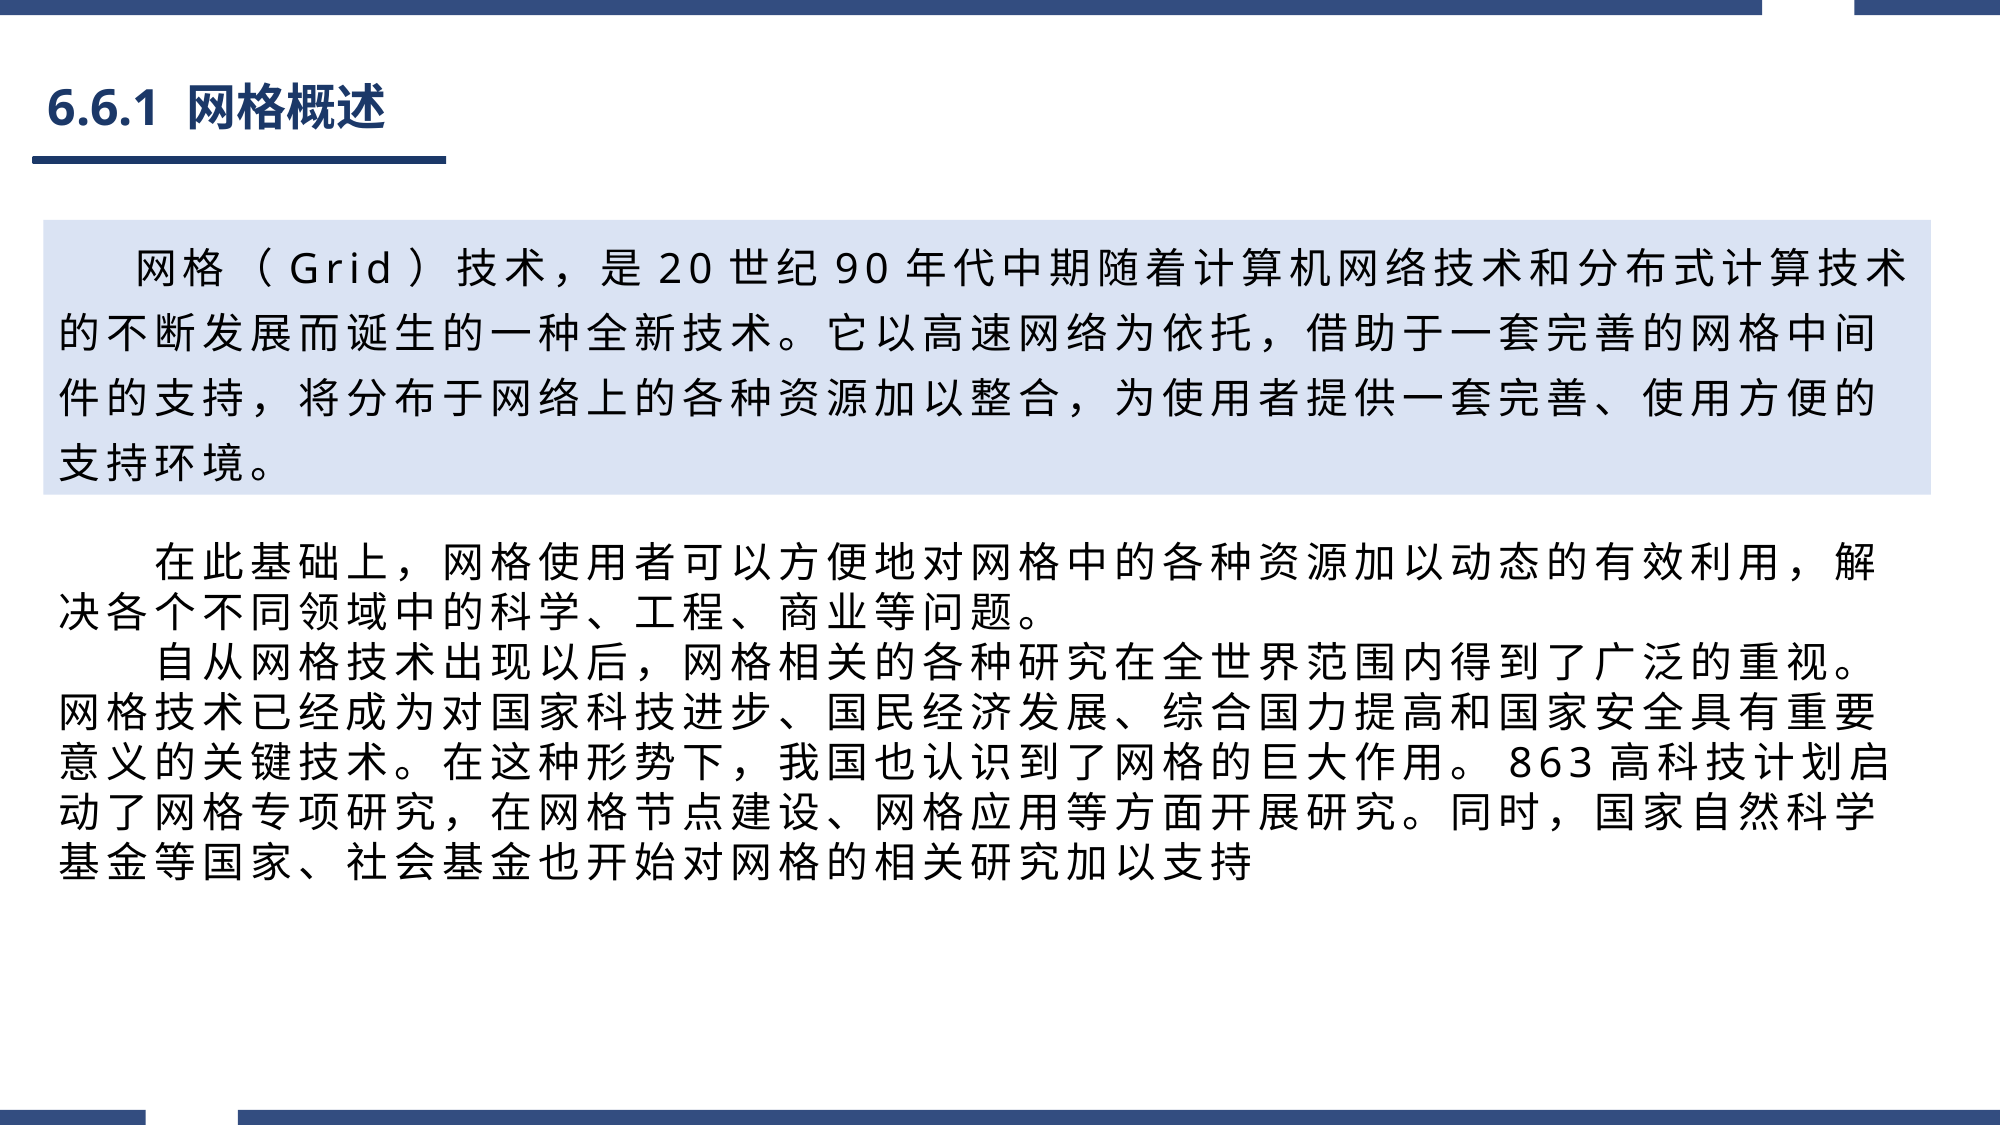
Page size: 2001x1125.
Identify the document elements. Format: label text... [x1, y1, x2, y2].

title 6.6.1 网格概述 [32, 67, 778, 152]
text_box 在此基础上，网格使用者可以方便地对网格中的各种资源加以动态的有效利用，解决各个不同领域中的科学、工程、商业等问题。 自从网格技术出现以后，网格相关的各种研究在全世界范围内得到了广泛的重视。网格技术已经成为对国家科技进步、国民经济发展、综合国力提高和国家安全具有重要意义的关键技术。在这种形势下，我国也认识到了网格的巨大作用。863高科技计划启动了网格专项研究，在网格节点建设、网格应用等方面开展研究。同时，国家自然科学基金等国家、社会基金也开始对网格的相关研究加以支持 [43, 528, 1931, 894]
text_box 网格（Grid）技术，是20世纪90年代中期随着计算机网络技术和分布式计算技术的不断发展而诞生的一种全新技术。它以高速网络为依托，借助于一套完善的网格中间件的支持，将分布于网络上的各种资源加以整合，为使用者提供一套完善、使用方便的支持环境。 [43, 219, 1931, 495]
